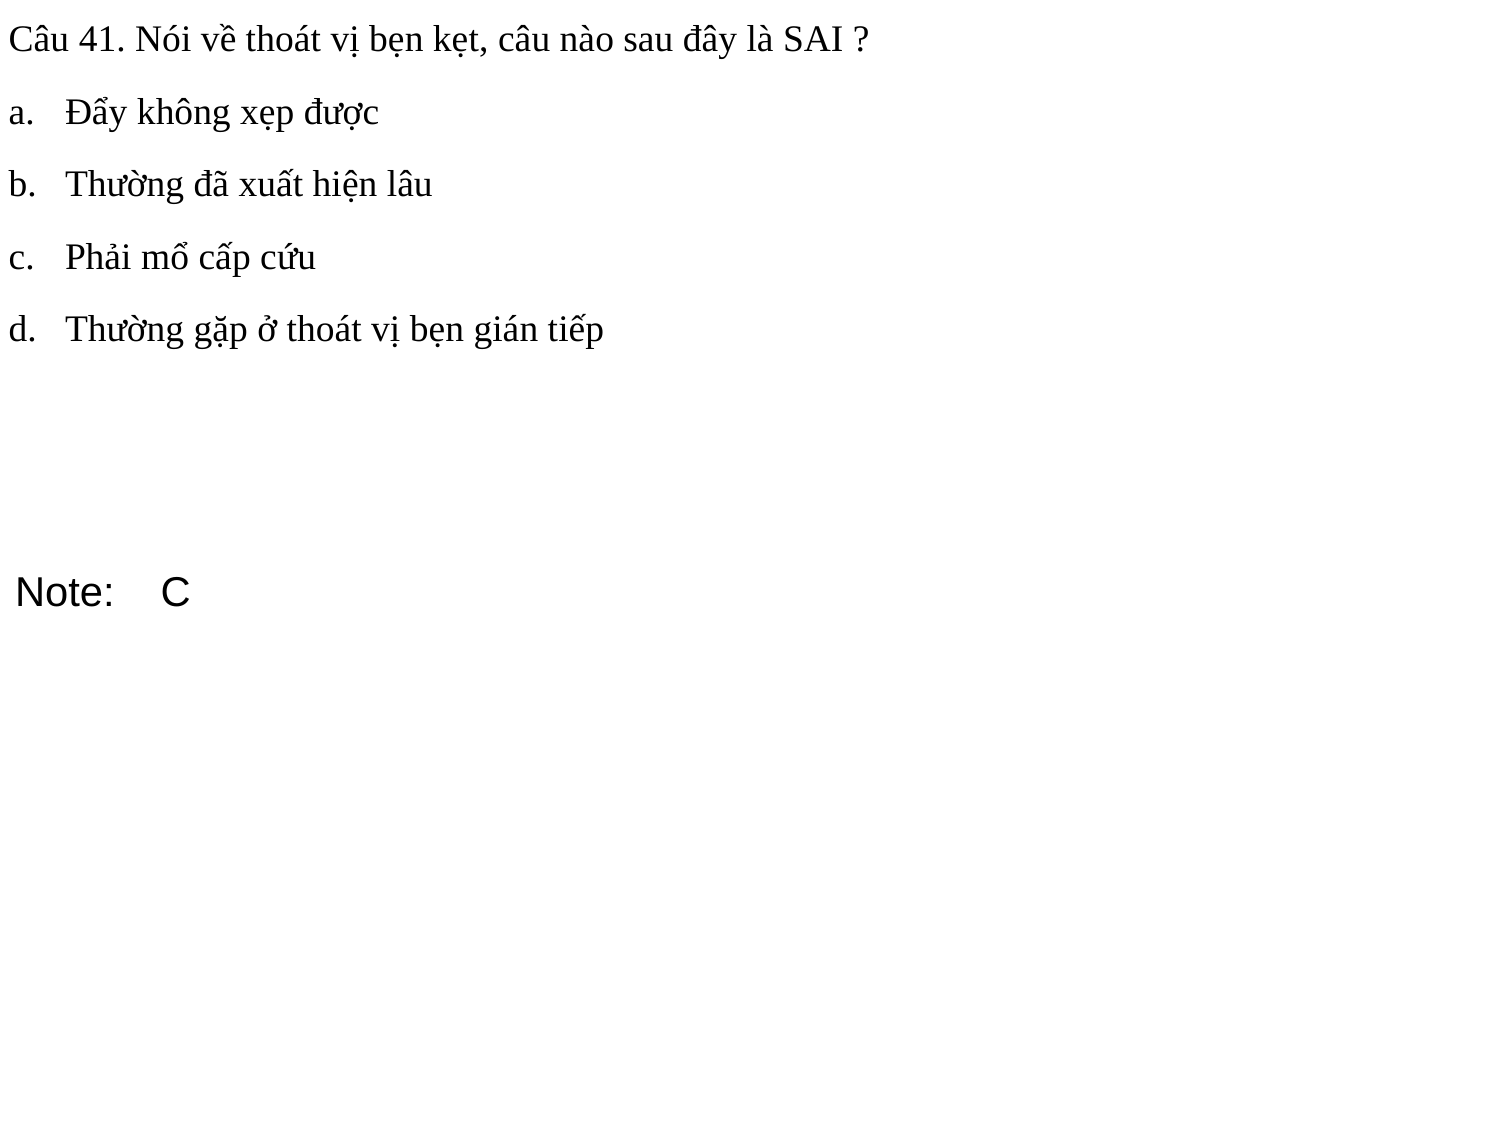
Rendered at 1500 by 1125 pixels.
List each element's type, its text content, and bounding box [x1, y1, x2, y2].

subtitle Note: C [0, 562, 1500, 1094]
text_box Câu 41. Nói về thoát vị bẹn kẹt, câu nào sau đây là SAI ? Đẩy không xẹp được Thường đã xuất hiện lâu Phải mổ cấp cứu Thường gặp ở thoát vị bẹn gián tiếp [0, 0, 1117, 357]
